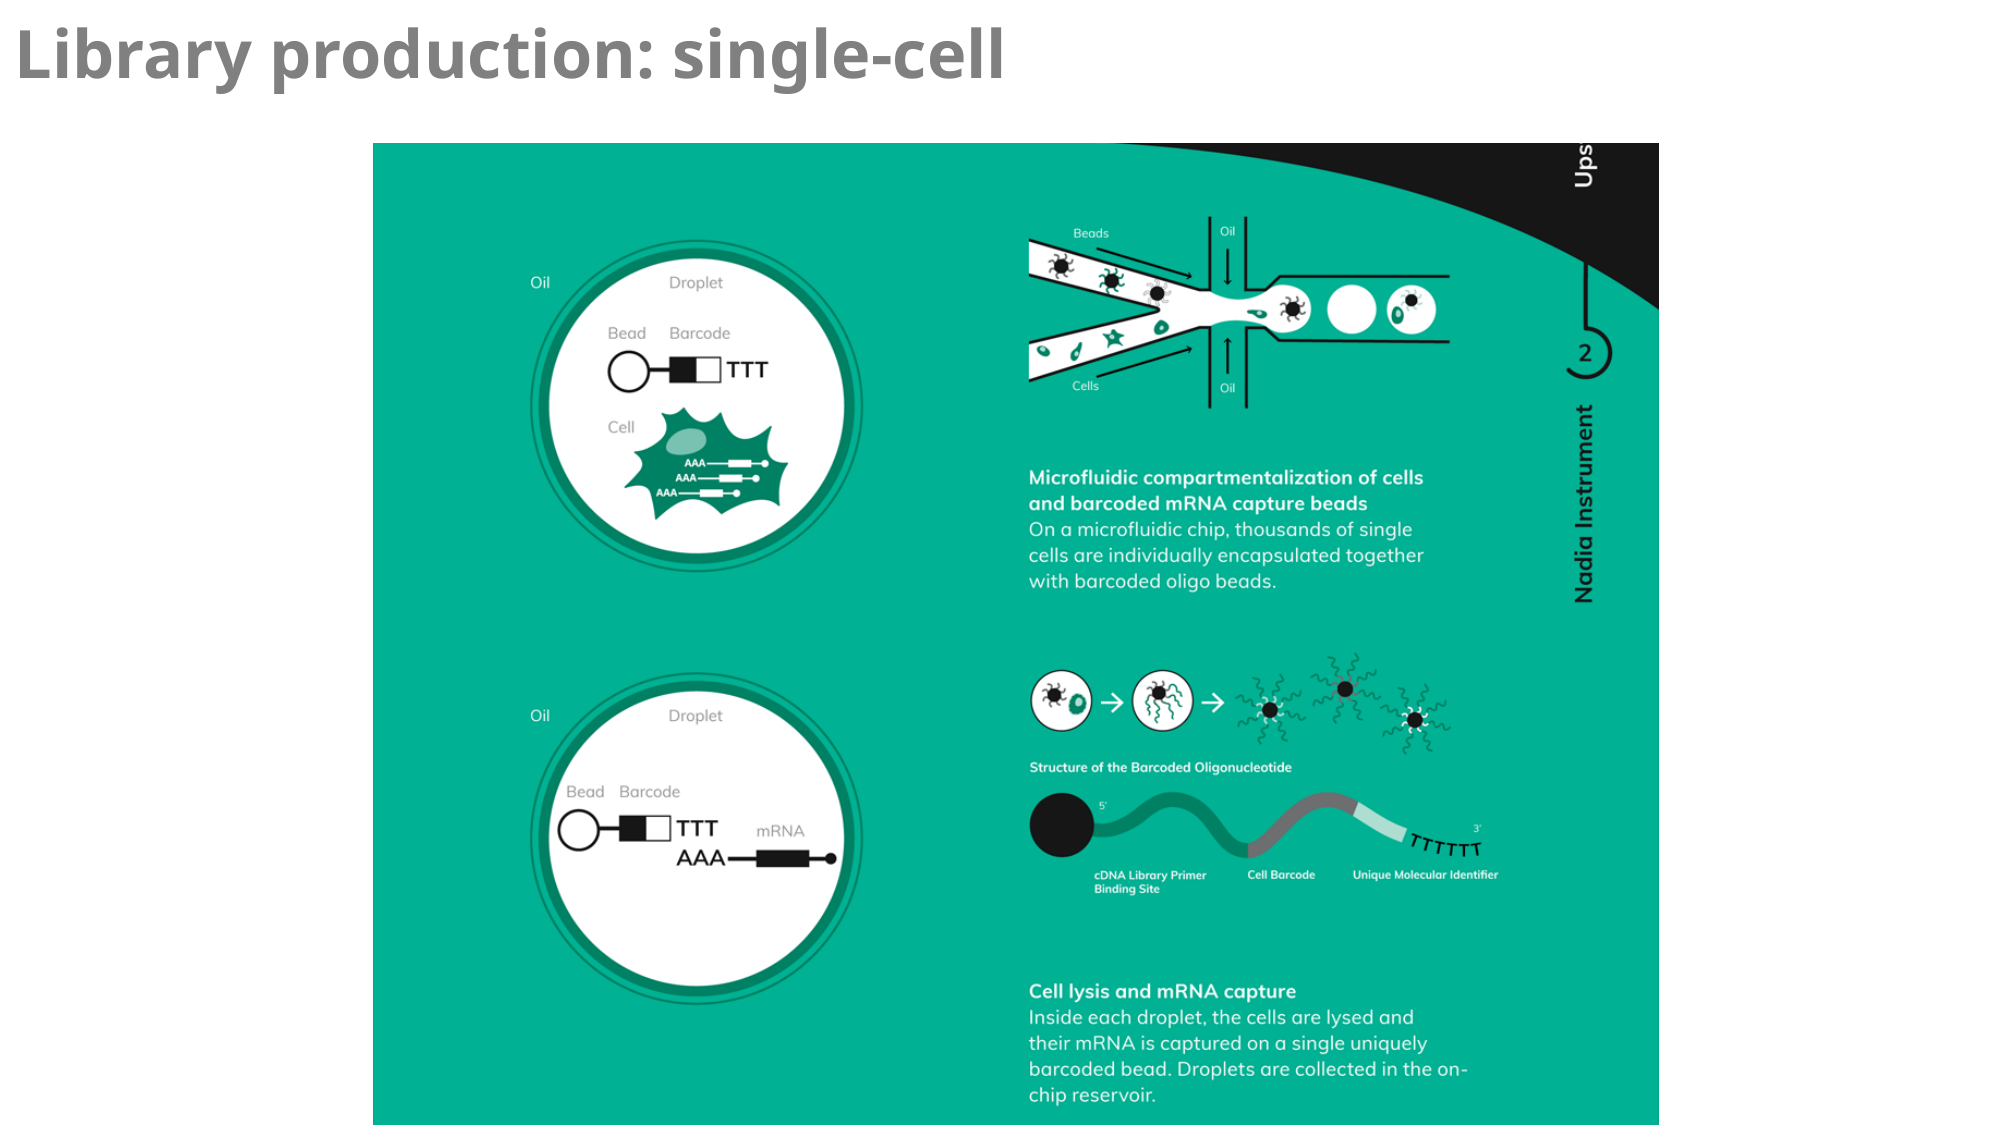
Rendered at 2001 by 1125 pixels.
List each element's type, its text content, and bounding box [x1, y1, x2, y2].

text_box Library production: single-cell [0, 14, 1975, 221]
picture [373, 143, 1659, 1125]
